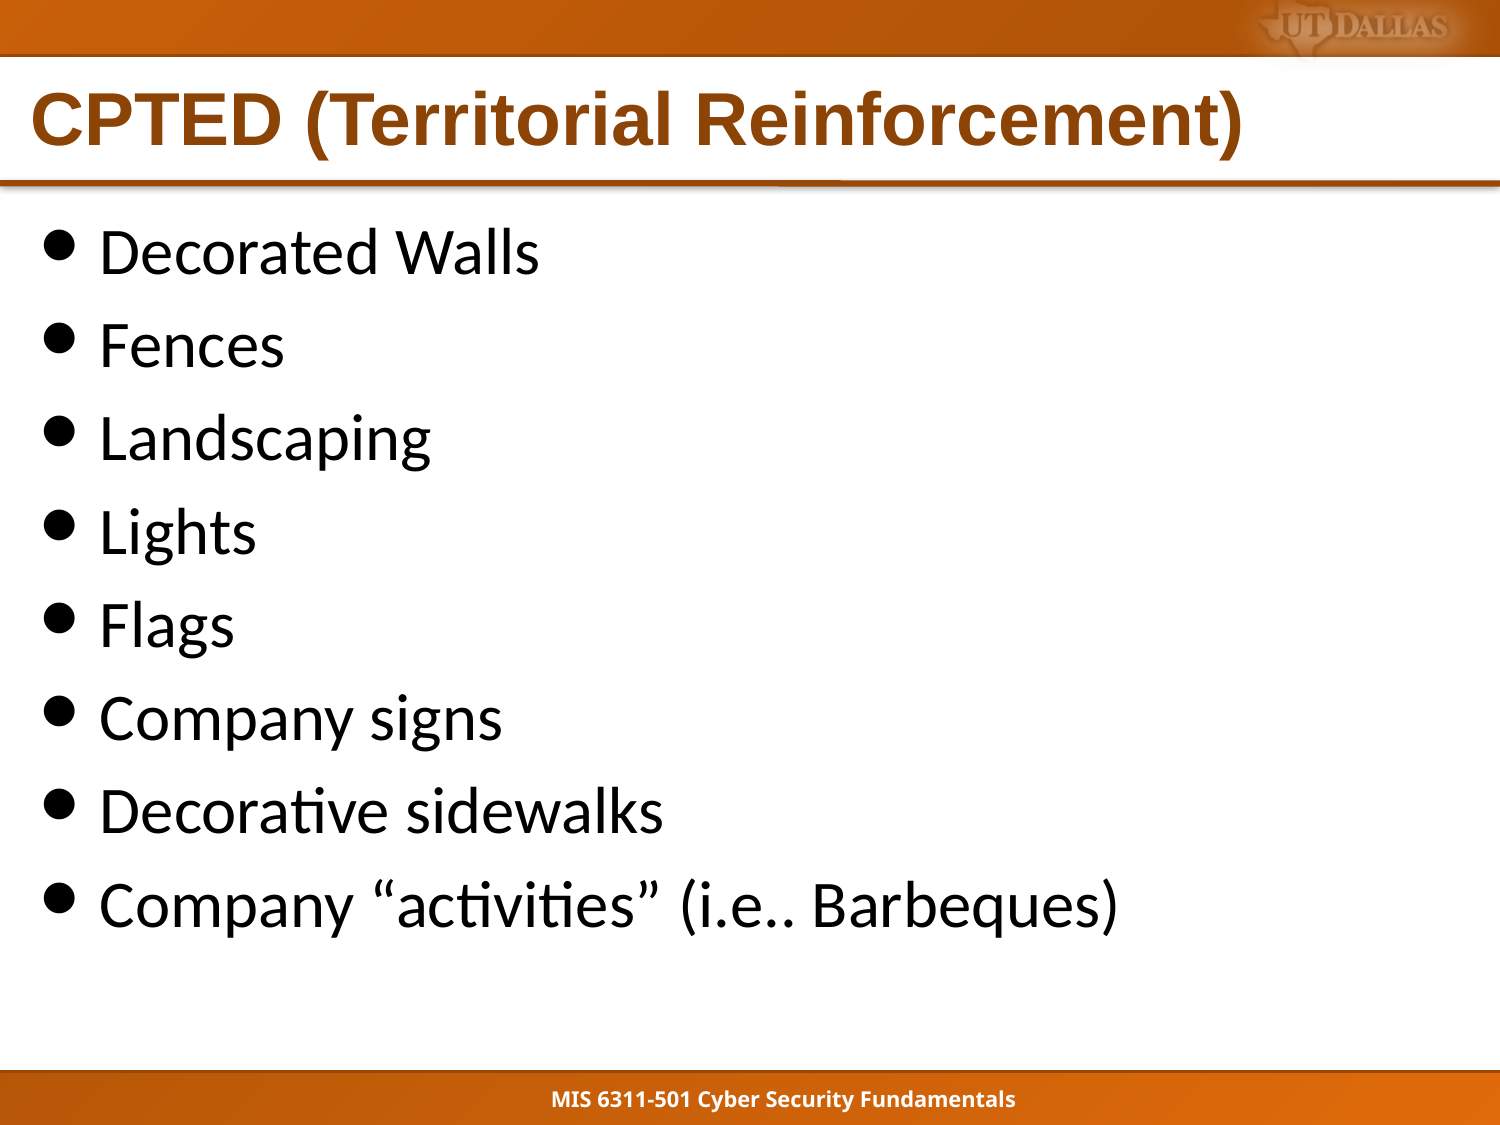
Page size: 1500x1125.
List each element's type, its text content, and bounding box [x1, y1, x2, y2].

picture [1218, 0, 1500, 64]
title CPTED (Territorial Reinforcement) [0, 64, 1500, 178]
list Decorated Walls Fences Landscaping Lights Flags Company signs Decorative sidewalks Company “activities” (i.e.. Barbeques) [24, 199, 1500, 1077]
